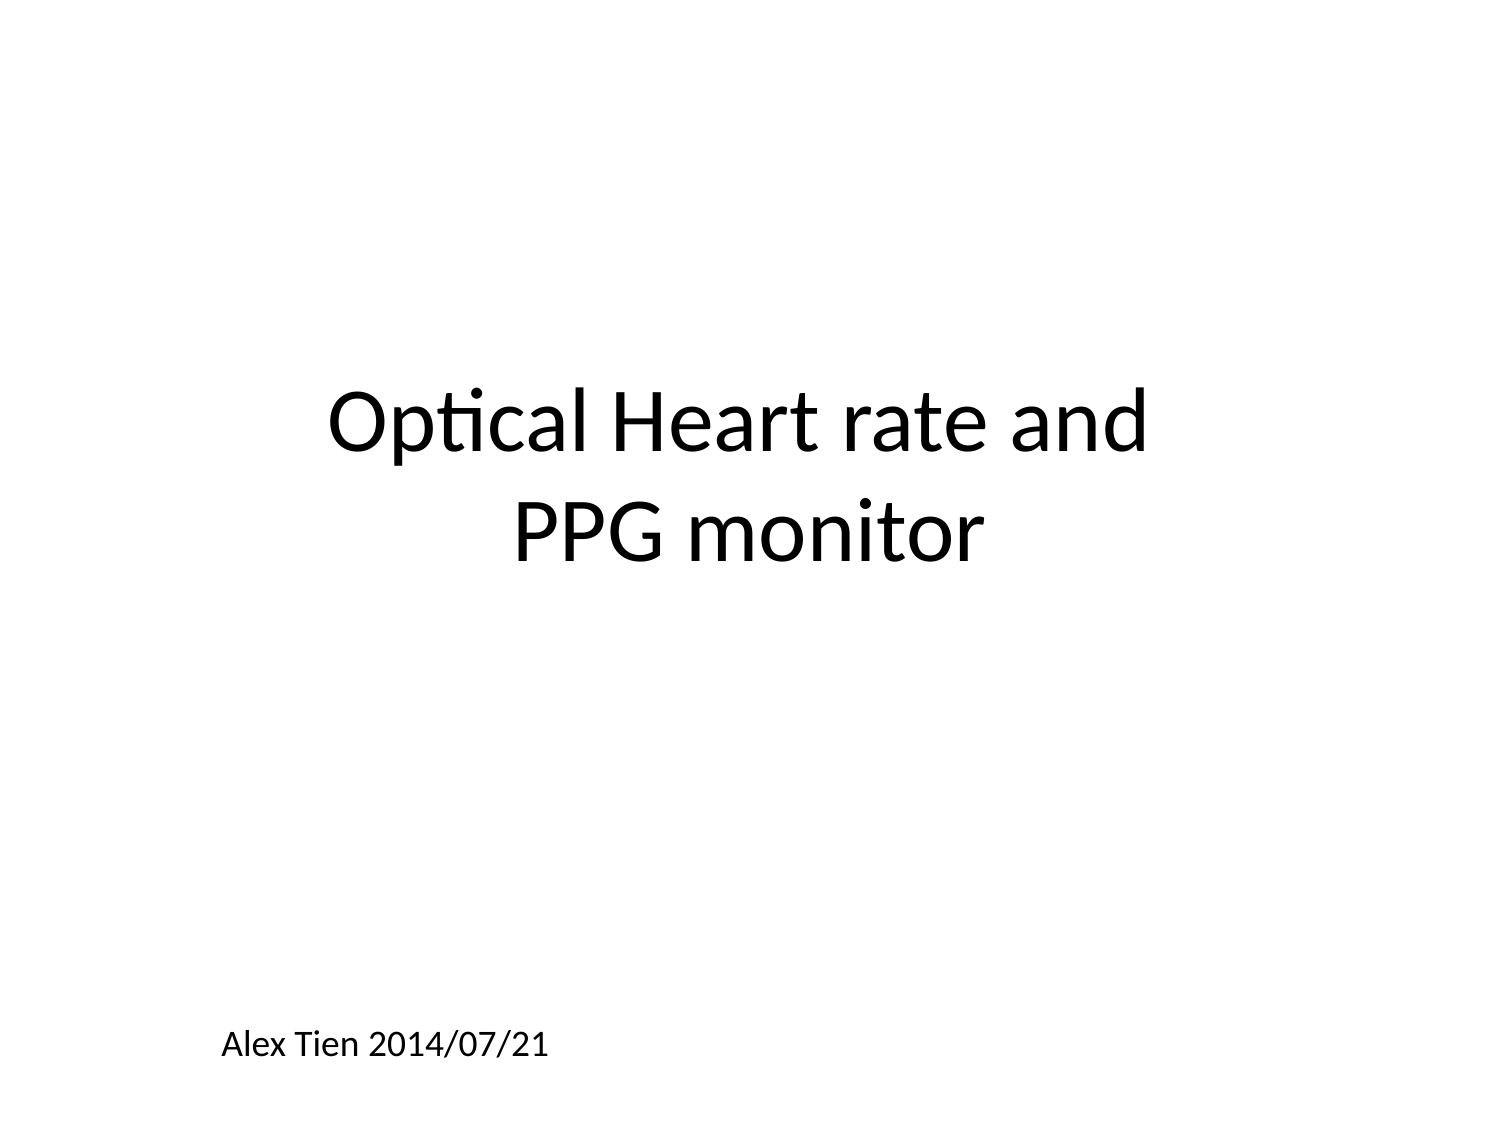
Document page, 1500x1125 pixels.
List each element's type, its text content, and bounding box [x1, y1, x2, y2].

text_box Alex Tien 2014/07/21 [206, 1011, 621, 1072]
title Optical Heart rate and PPG monitor [112, 349, 1388, 591]
